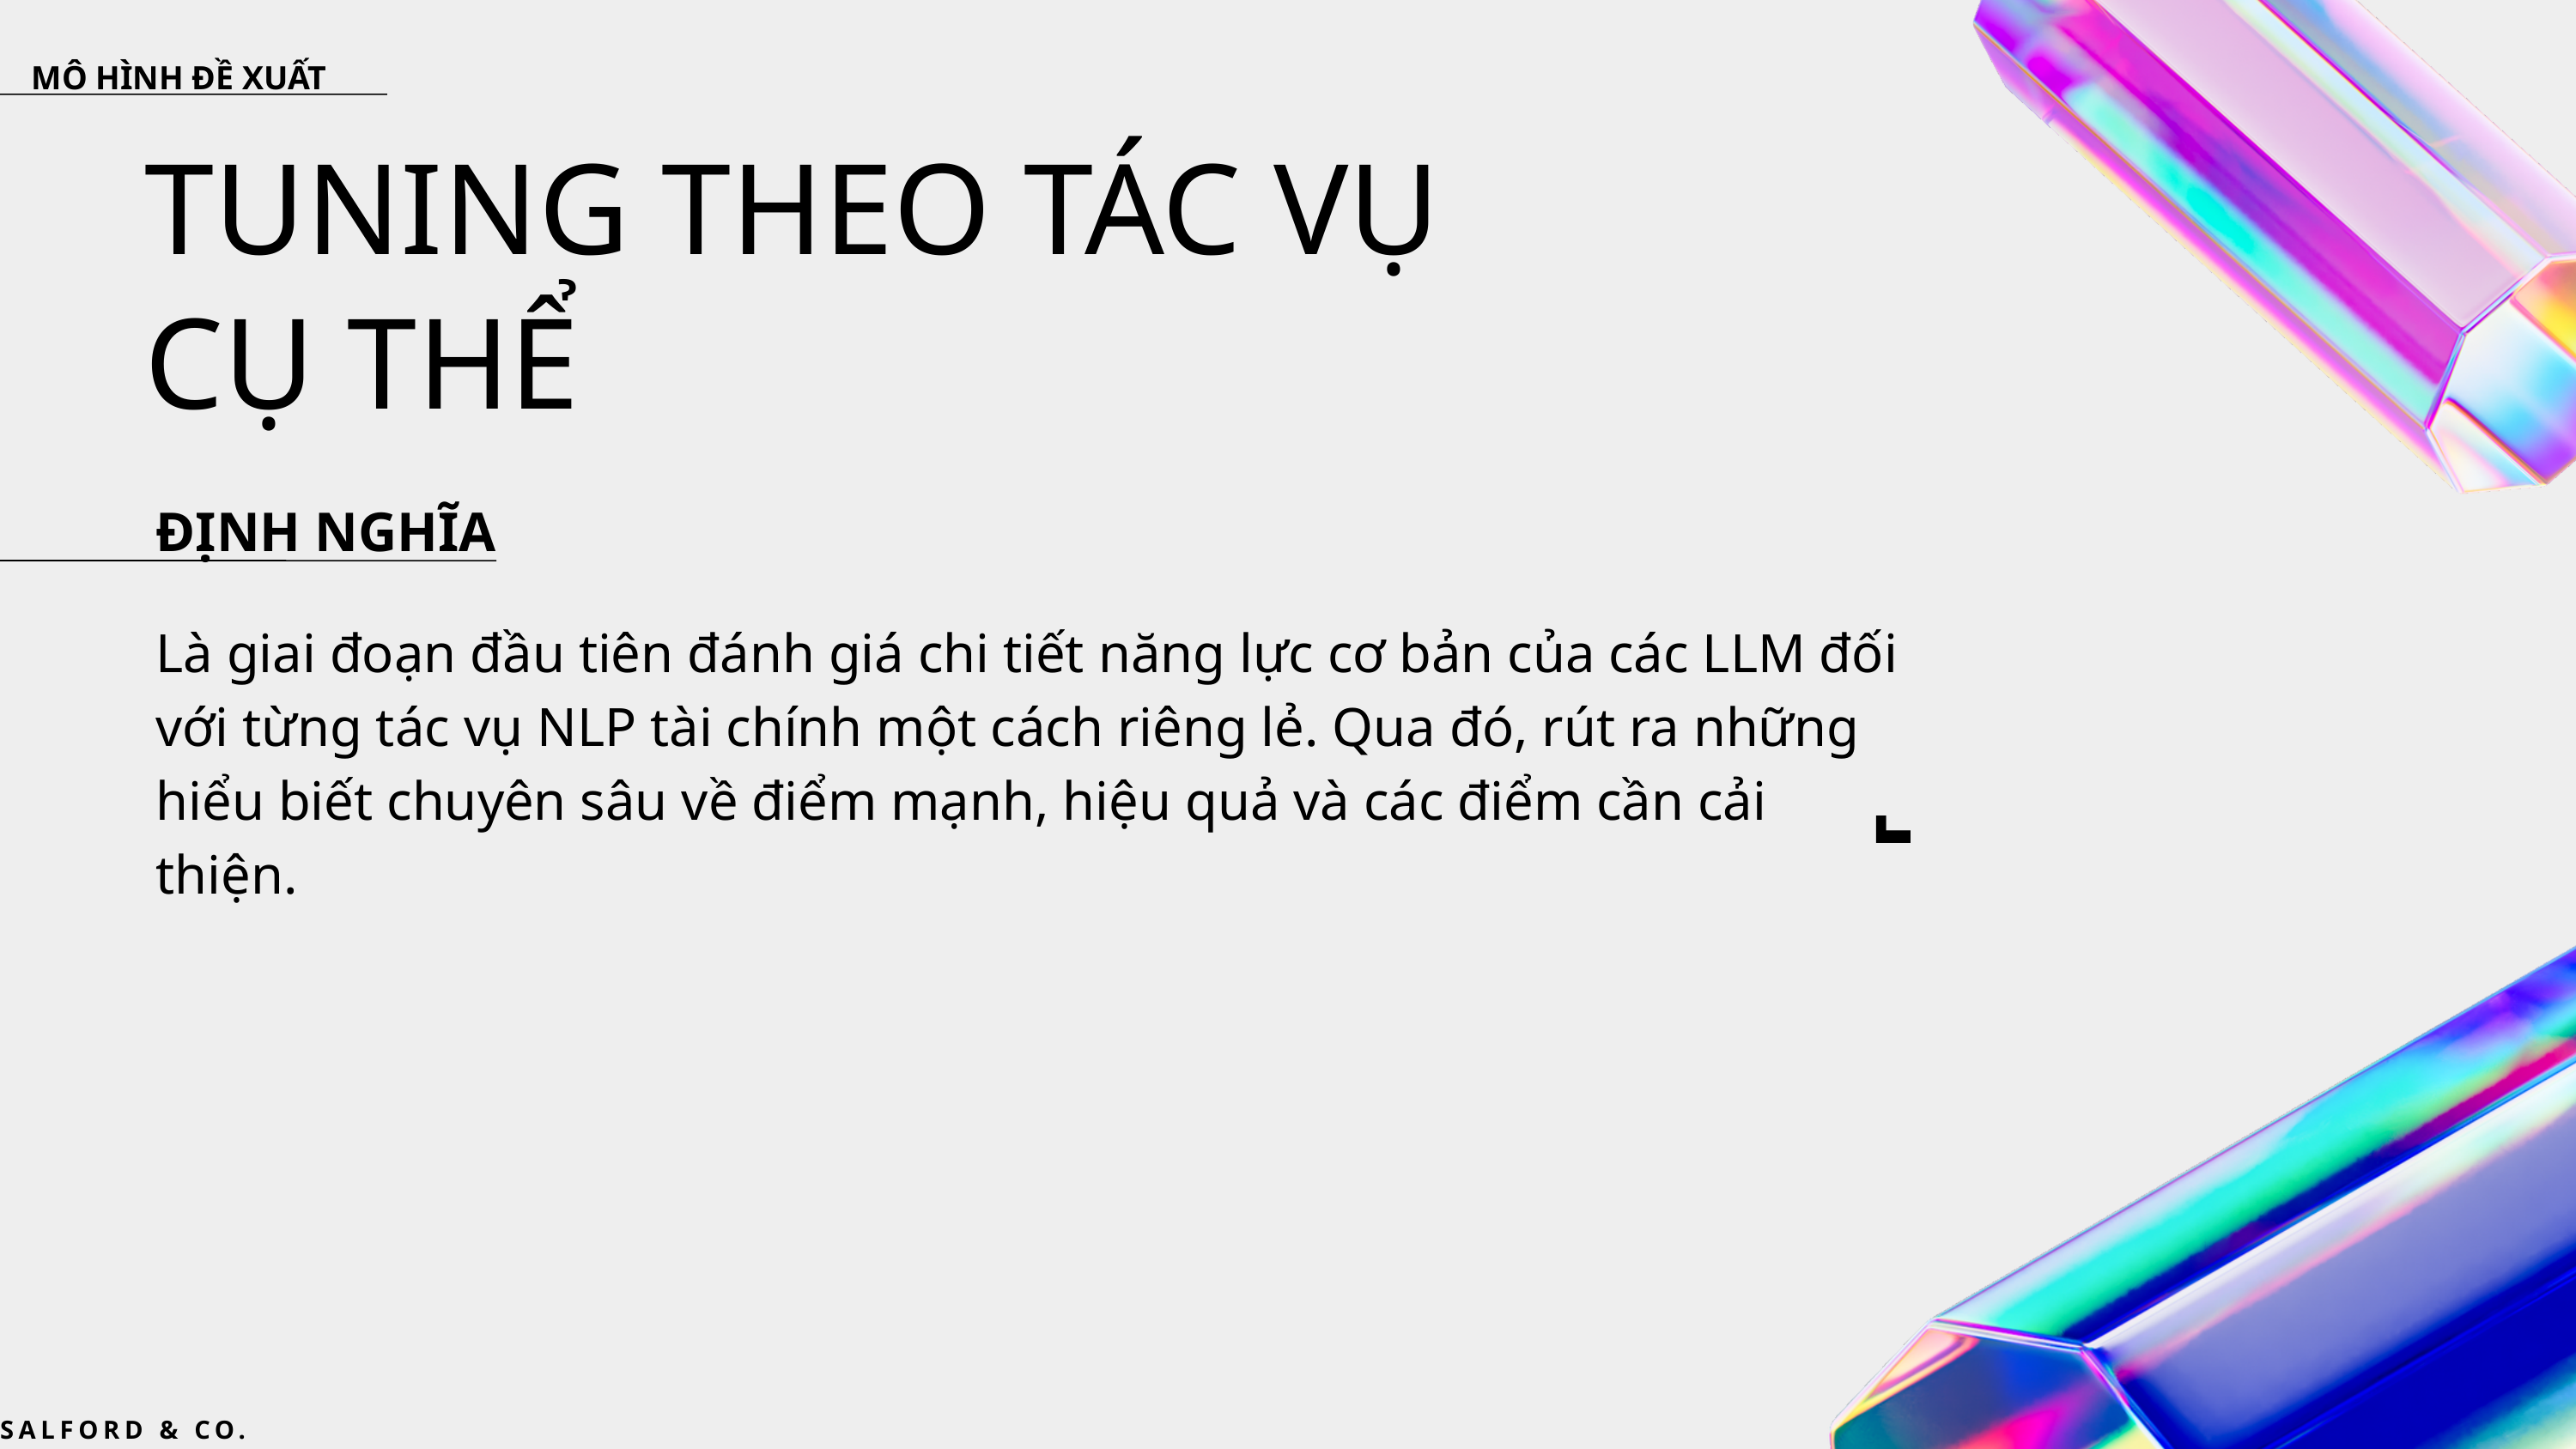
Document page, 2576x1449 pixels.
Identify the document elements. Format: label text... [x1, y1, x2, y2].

text_box Là giai đoạn đầu tiên đánh giá chi tiết năng lực cơ bản của các LLM đối với từng tác vụ NLP tài chính một cách riêng lẻ. Qua đó, rút ra những hiểu biết chuyên sâu về điểm mạnh, hiệu quả và các điểm cần cải thiện. [155, 609, 1911, 906]
text_box ĐỊNH NGHĨA [155, 487, 1127, 562]
text_box [1972, 0, 2576, 494]
text_box TUNING THEO TÁC VỤ CỤ THỂ [144, 125, 1516, 434]
text_box MÔ HÌNH ĐỀ XUẤT [0, 51, 632, 97]
text_box SALFORD & CO. [0, 1409, 570, 1445]
text_box [1826, 927, 2576, 1449]
